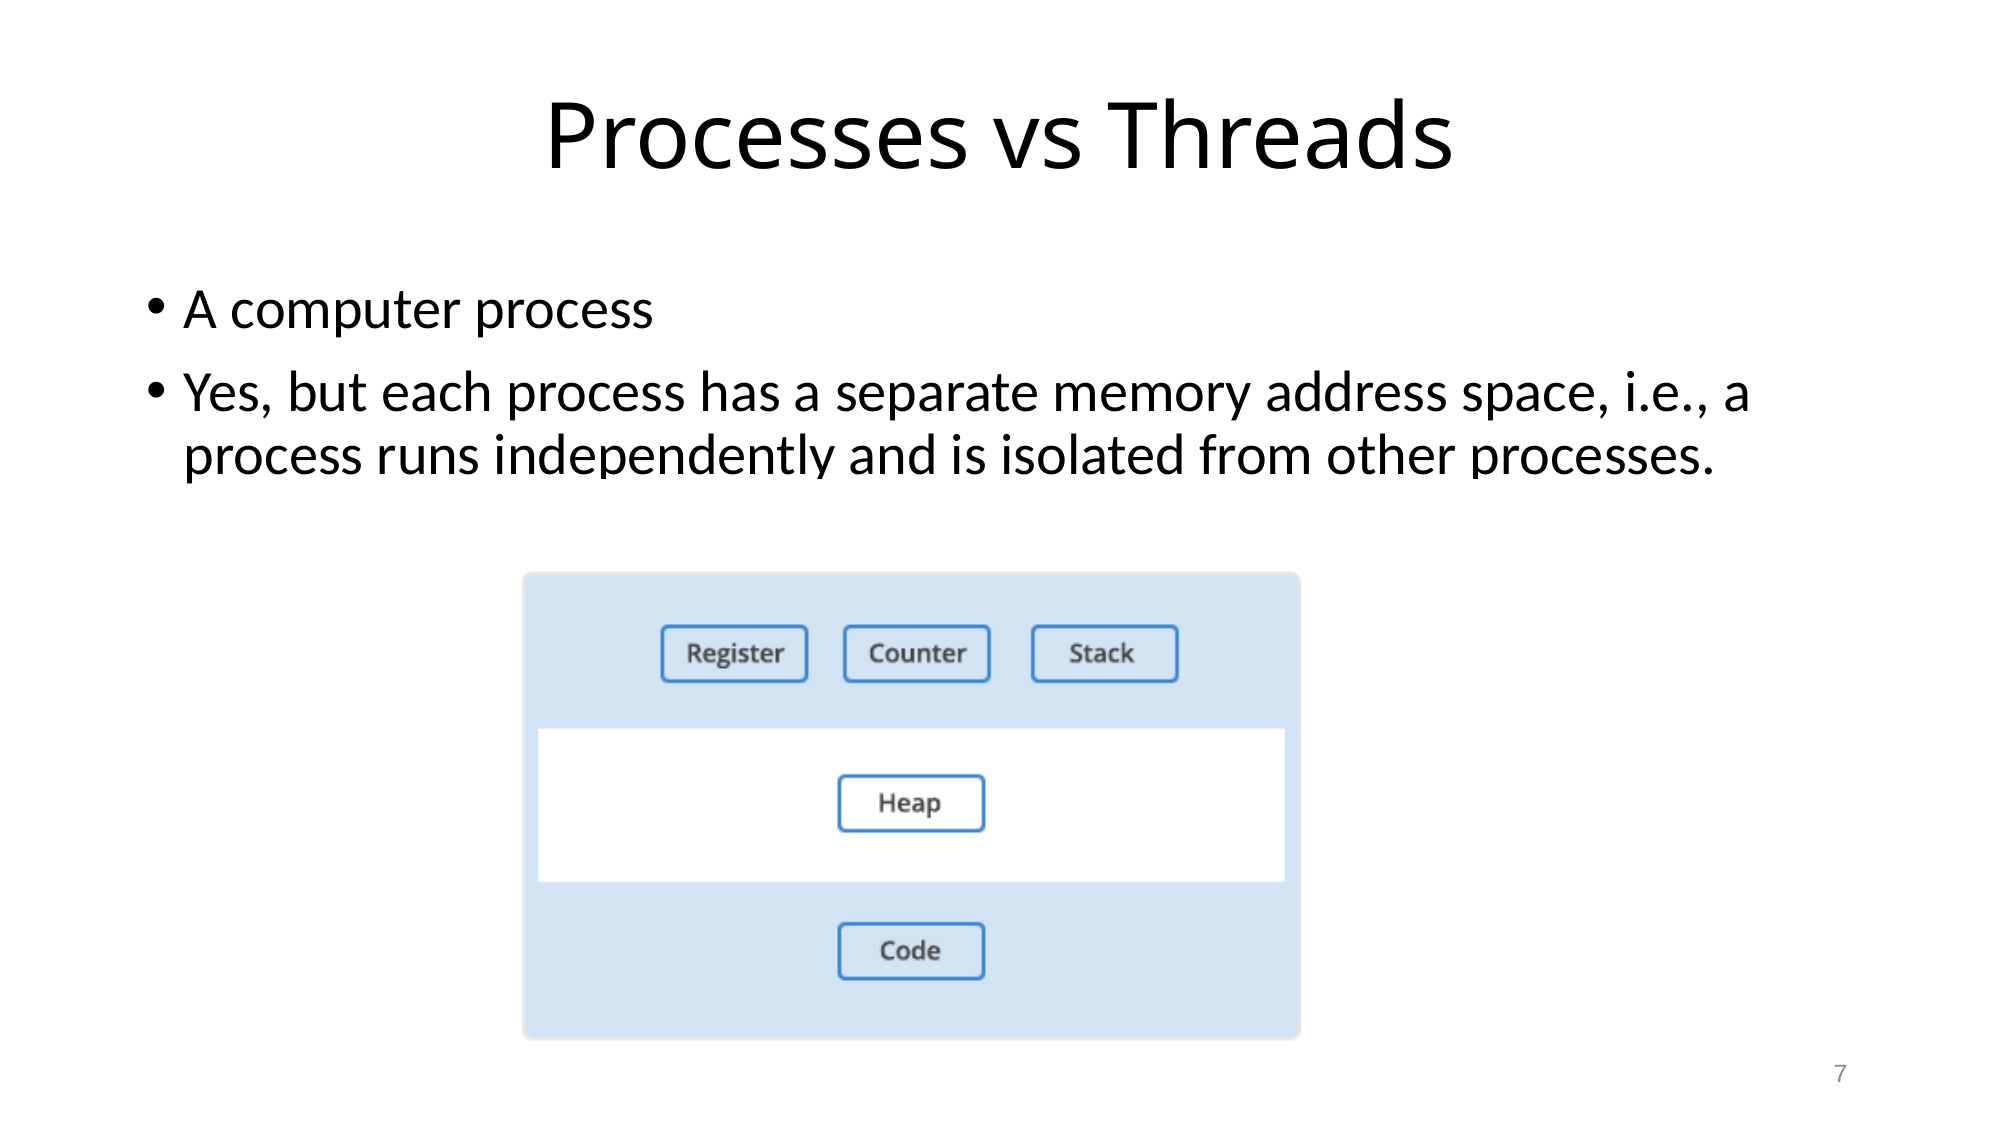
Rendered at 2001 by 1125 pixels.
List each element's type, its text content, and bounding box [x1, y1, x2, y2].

slide_number 7 [1568, 1042, 1863, 1103]
title Processes vs Threads [324, 52, 1675, 226]
picture [254, 479, 1568, 1125]
list A computer process Yes, but each process has a separate memory address space, i.e., a process runs independently and is isolated from other processes. [131, 270, 1869, 996]
